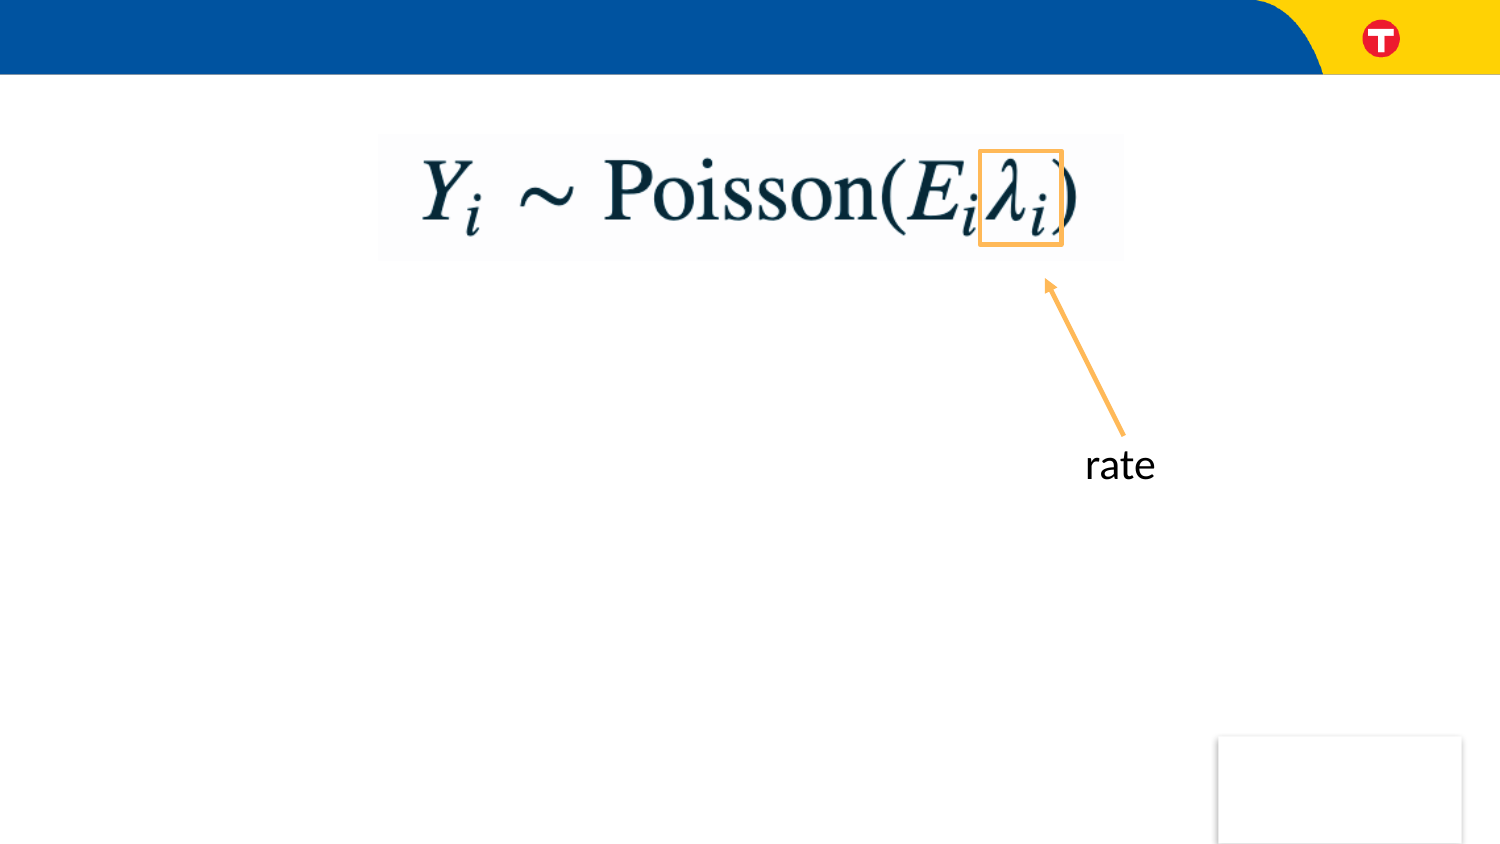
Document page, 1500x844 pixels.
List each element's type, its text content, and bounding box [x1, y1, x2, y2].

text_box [1044, 277, 1125, 437]
picture [0, 0, 1500, 844]
text_box rate [995, 420, 1196, 531]
